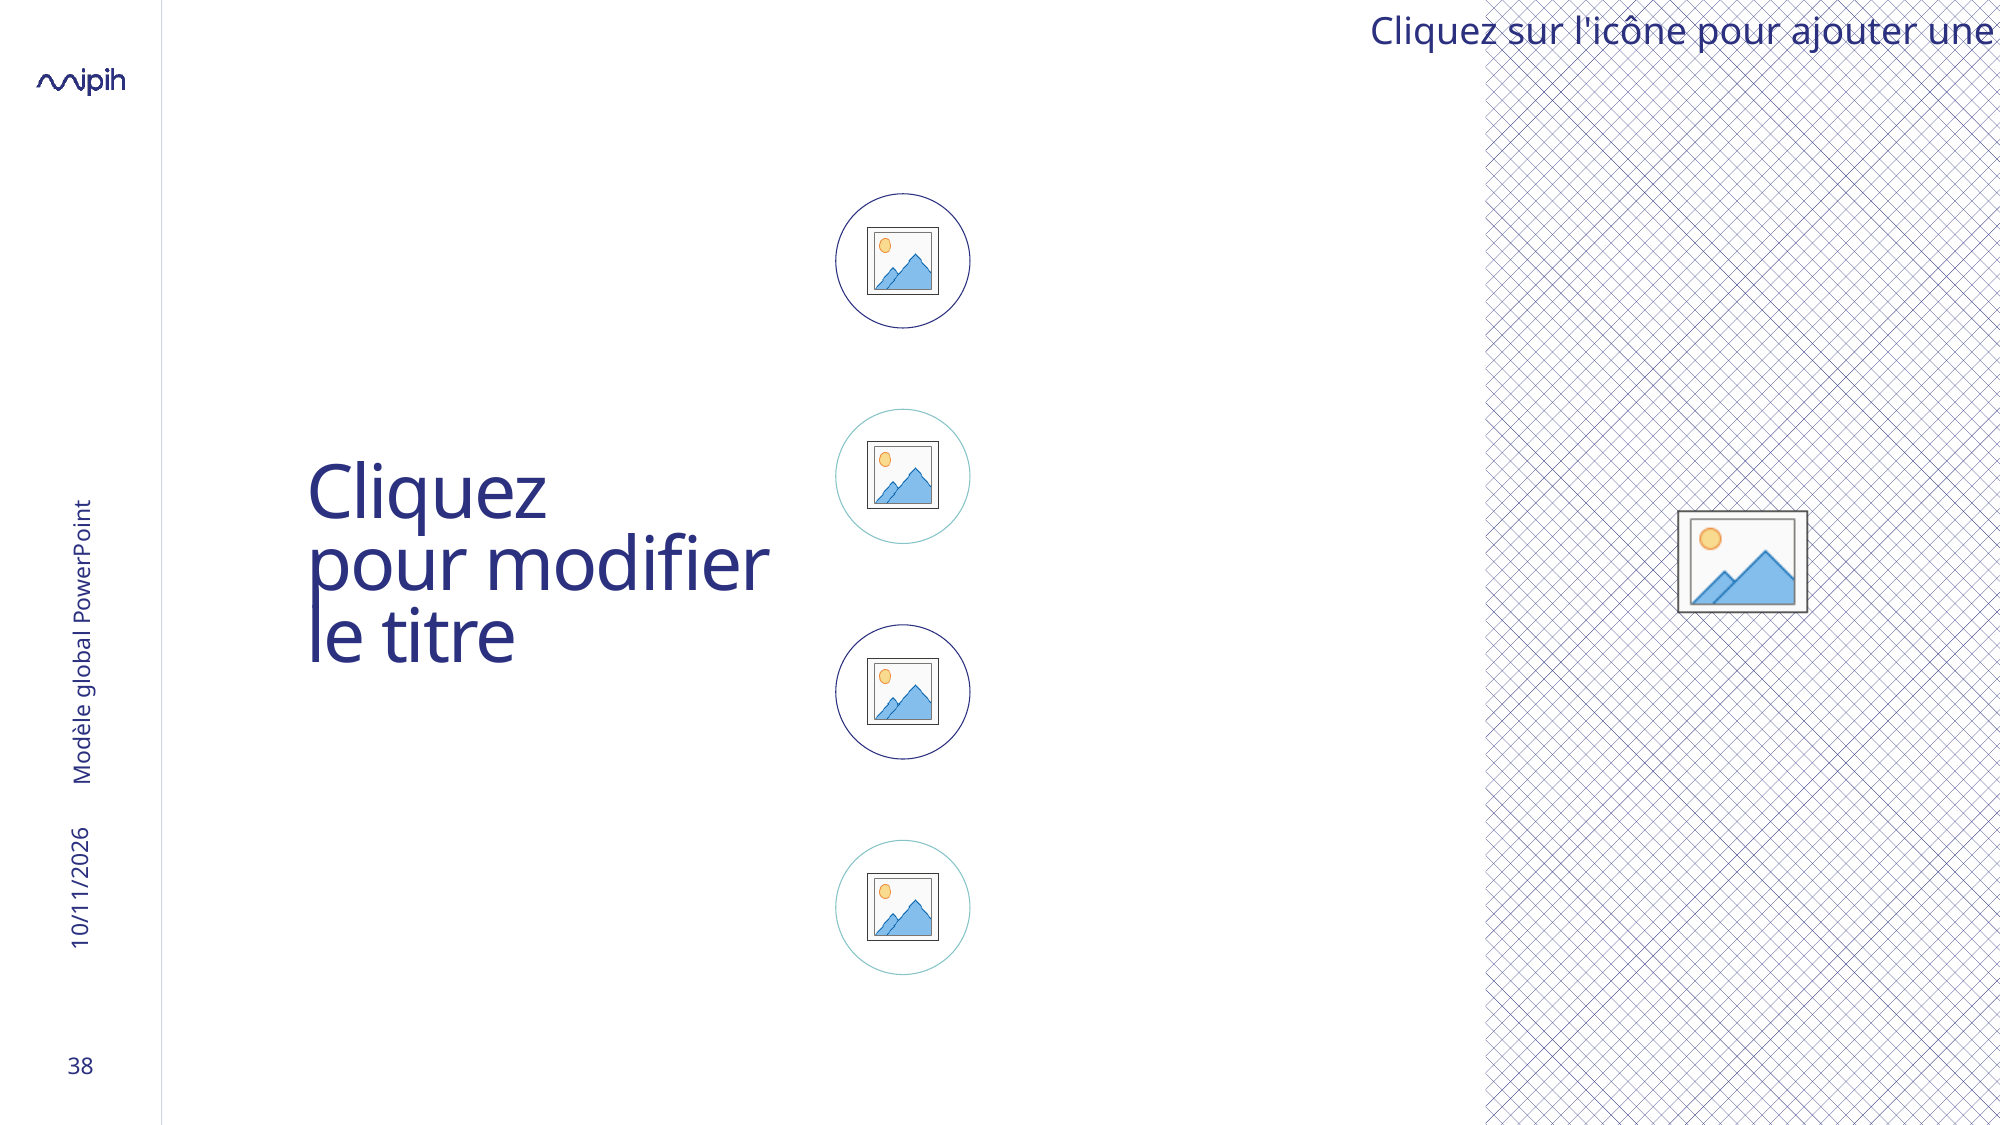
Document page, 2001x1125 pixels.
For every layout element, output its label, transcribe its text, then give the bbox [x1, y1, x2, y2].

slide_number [58, 806, 104, 951]
picture [1485, 0, 2000, 1125]
picture [864, 870, 941, 945]
picture [36, 68, 125, 96]
footer Modèle global PowerPoint [58, 150, 104, 792]
picture [864, 438, 941, 513]
picture [864, 655, 941, 729]
picture [864, 224, 941, 299]
